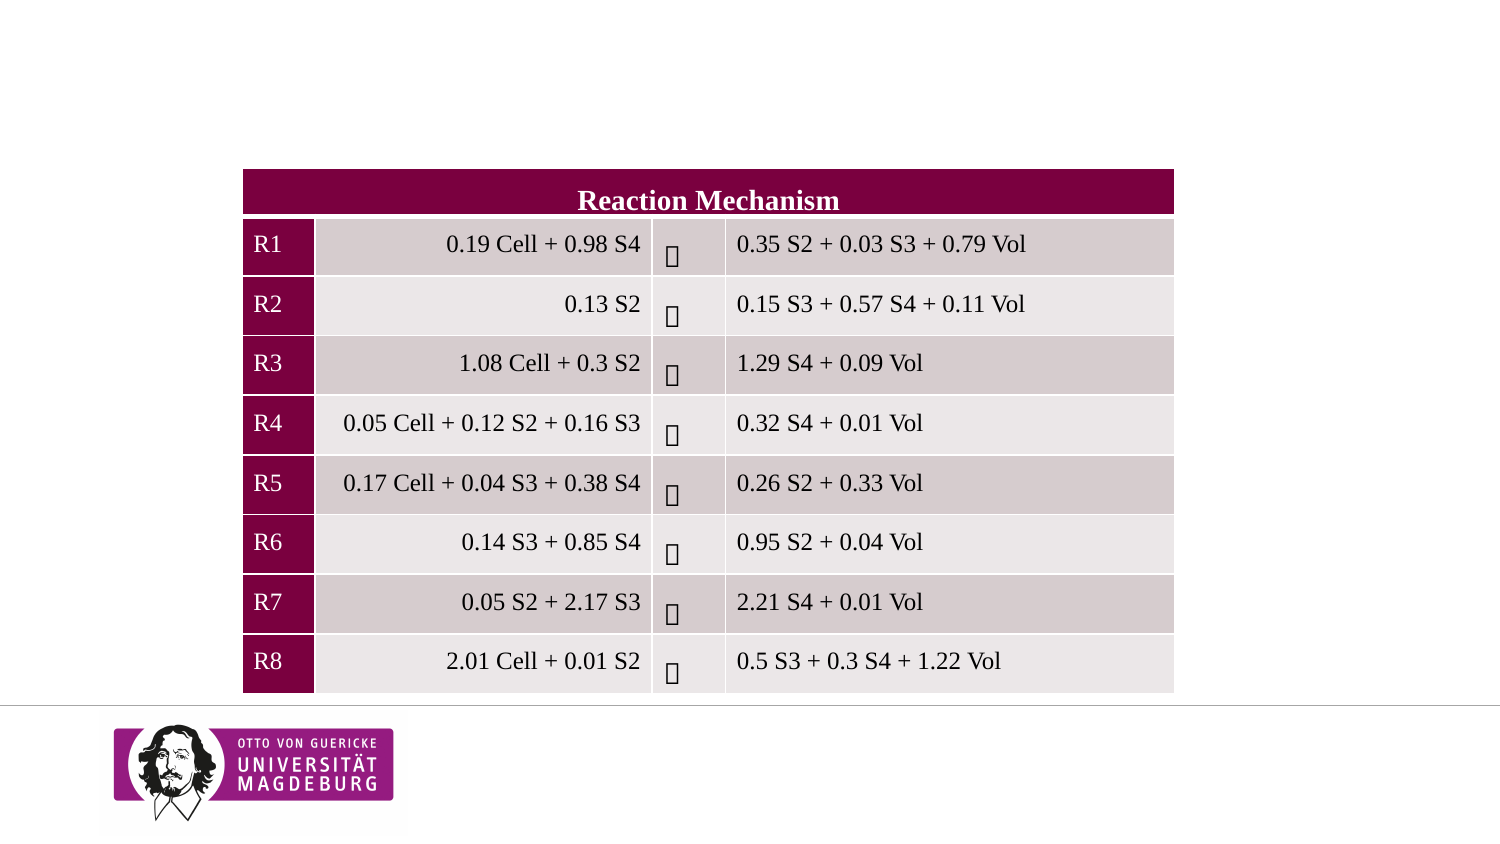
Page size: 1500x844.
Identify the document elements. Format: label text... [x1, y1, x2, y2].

table_cell 1.29 S4 + 0.09 Vol [726, 336, 1174, 394]
table_cell 0.17 Cell + 0.04 S3 + 0.38 S4 [316, 456, 651, 514]
table_cell 0.32 S4 + 0.01 Vol [726, 396, 1174, 454]
table_cell  [653, 277, 725, 335]
table_cell R1 [243, 219, 314, 275]
table_cell 0.5 S3 + 0.3 S4 + 1.22 Vol [726, 635, 1174, 693]
table_cell R7 [243, 575, 314, 633]
table_cell 0.26 S2 + 0.33 Vol [726, 456, 1174, 514]
table_cell  [653, 336, 725, 394]
table_cell 2.21 S4 + 0.01 Vol [726, 575, 1174, 633]
table_cell 2.01 Cell + 0.01 S2 [316, 635, 651, 693]
table_cell  [653, 575, 725, 633]
table_cell 0.95 S2 + 0.04 Vol [726, 515, 1174, 573]
table_cell 1.08 Cell + 0.3 S2 [316, 336, 651, 394]
table_cell 0.19 Cell + 0.98 S4 [316, 219, 651, 275]
table_cell 0.15 S3 + 0.57 S4 + 0.11 Vol [726, 277, 1174, 335]
picture [99, 710, 408, 836]
table_cell 0.13 S2 [316, 277, 651, 335]
table_cell R3 [243, 336, 314, 394]
table_cell R6 [243, 515, 314, 573]
table_cell 0.35 S2 + 0.03 S3 + 0.79 Vol [726, 219, 1174, 275]
table_cell R8 [243, 635, 314, 693]
table_cell 0.05 S2 + 2.17 S3 [316, 575, 651, 633]
table_header Reaction Mechanism [243, 169, 1174, 214]
table_cell  [653, 456, 725, 514]
table_cell  [653, 515, 725, 573]
table_cell  [653, 219, 725, 275]
table_cell  [653, 635, 725, 693]
table_cell  [653, 396, 725, 454]
table_cell R5 [243, 456, 314, 514]
table_cell R2 [243, 277, 314, 335]
table_cell 0.14 S3 + 0.85 S4 [316, 515, 651, 573]
table_cell 0.05 Cell + 0.12 S2 + 0.16 S3 [316, 396, 651, 454]
table_cell R4 [243, 396, 314, 454]
